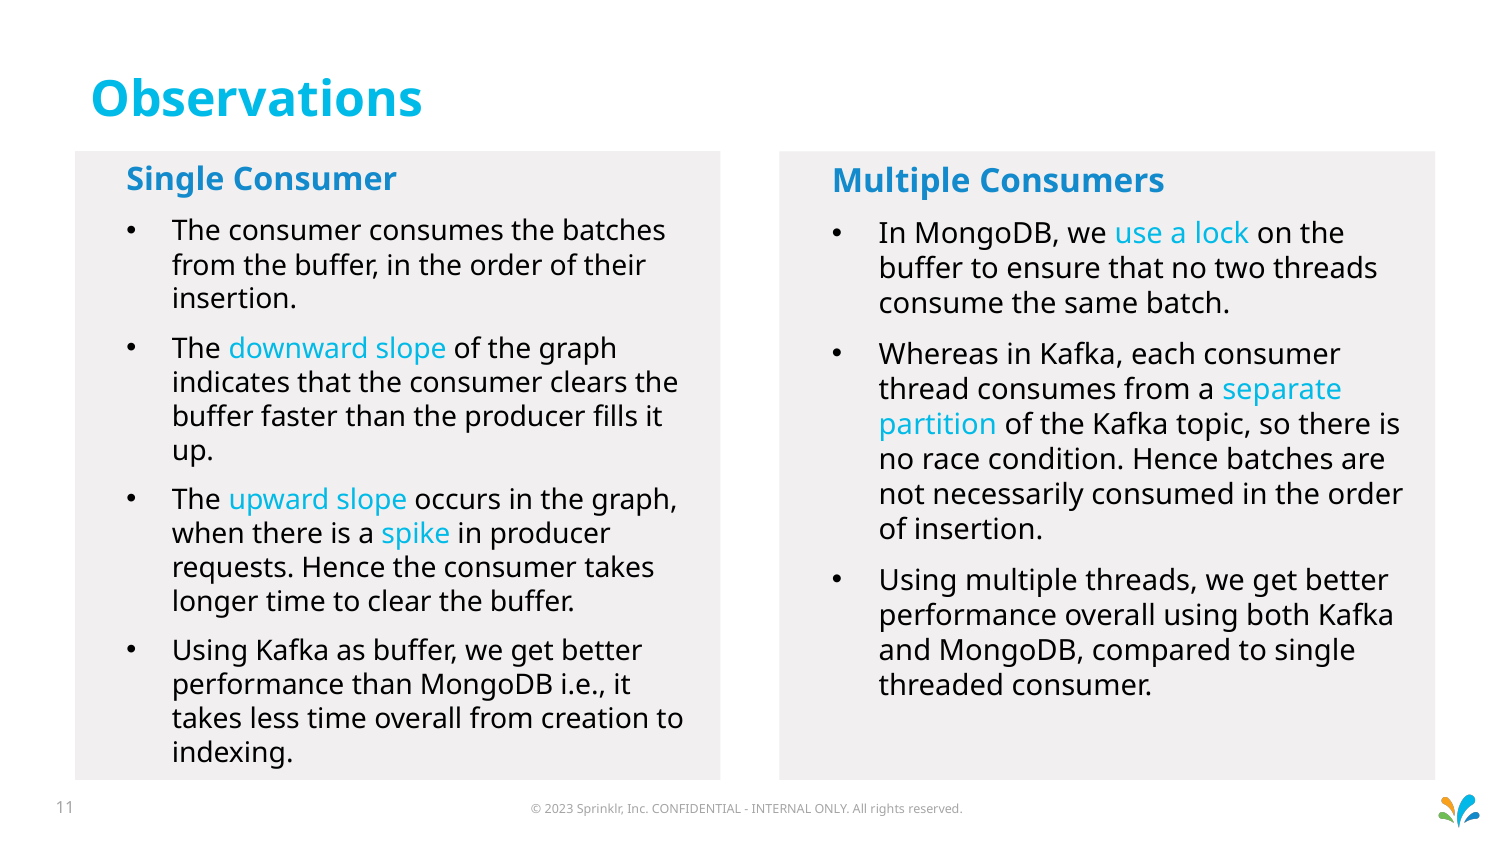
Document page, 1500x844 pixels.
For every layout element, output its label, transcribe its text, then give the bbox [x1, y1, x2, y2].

picture [1428, 780, 1490, 842]
title Observations [75, 53, 1425, 140]
text_box © 2023 Sprinklr, Inc. CONFIDENTIAL - INTERNAL ONLY. All rights reserved. [474, 793, 1026, 824]
list Multiple Consumers In MongoDB, we use a lock on the buffer to ensure that no two threads consume the same batch. Whereas in Kafka, each consumer thread consumes from a separate partition of the Kafka topic, so there is no race condition. Hence batches are not necessarily consumed in the order of insertion. Using multiple threads, we get better performance overall using both Kafka and MongoDB, compared to single threaded consumer. [779, 151, 1436, 780]
list Single Consumer The consumer consumes the batches from the buffer, in the order of their insertion. The downward slope of the graph indicates that the consumer clears the buffer faster than the producer fills it up. The upward slope occurs in the graph, when there is a spike in producer requests. Hence the consumer takes longer time to clear the buffer. Using Kafka as buffer, we get better performance than MongoDB i.e., it takes less time overall from creation to indexing. [75, 151, 721, 780]
